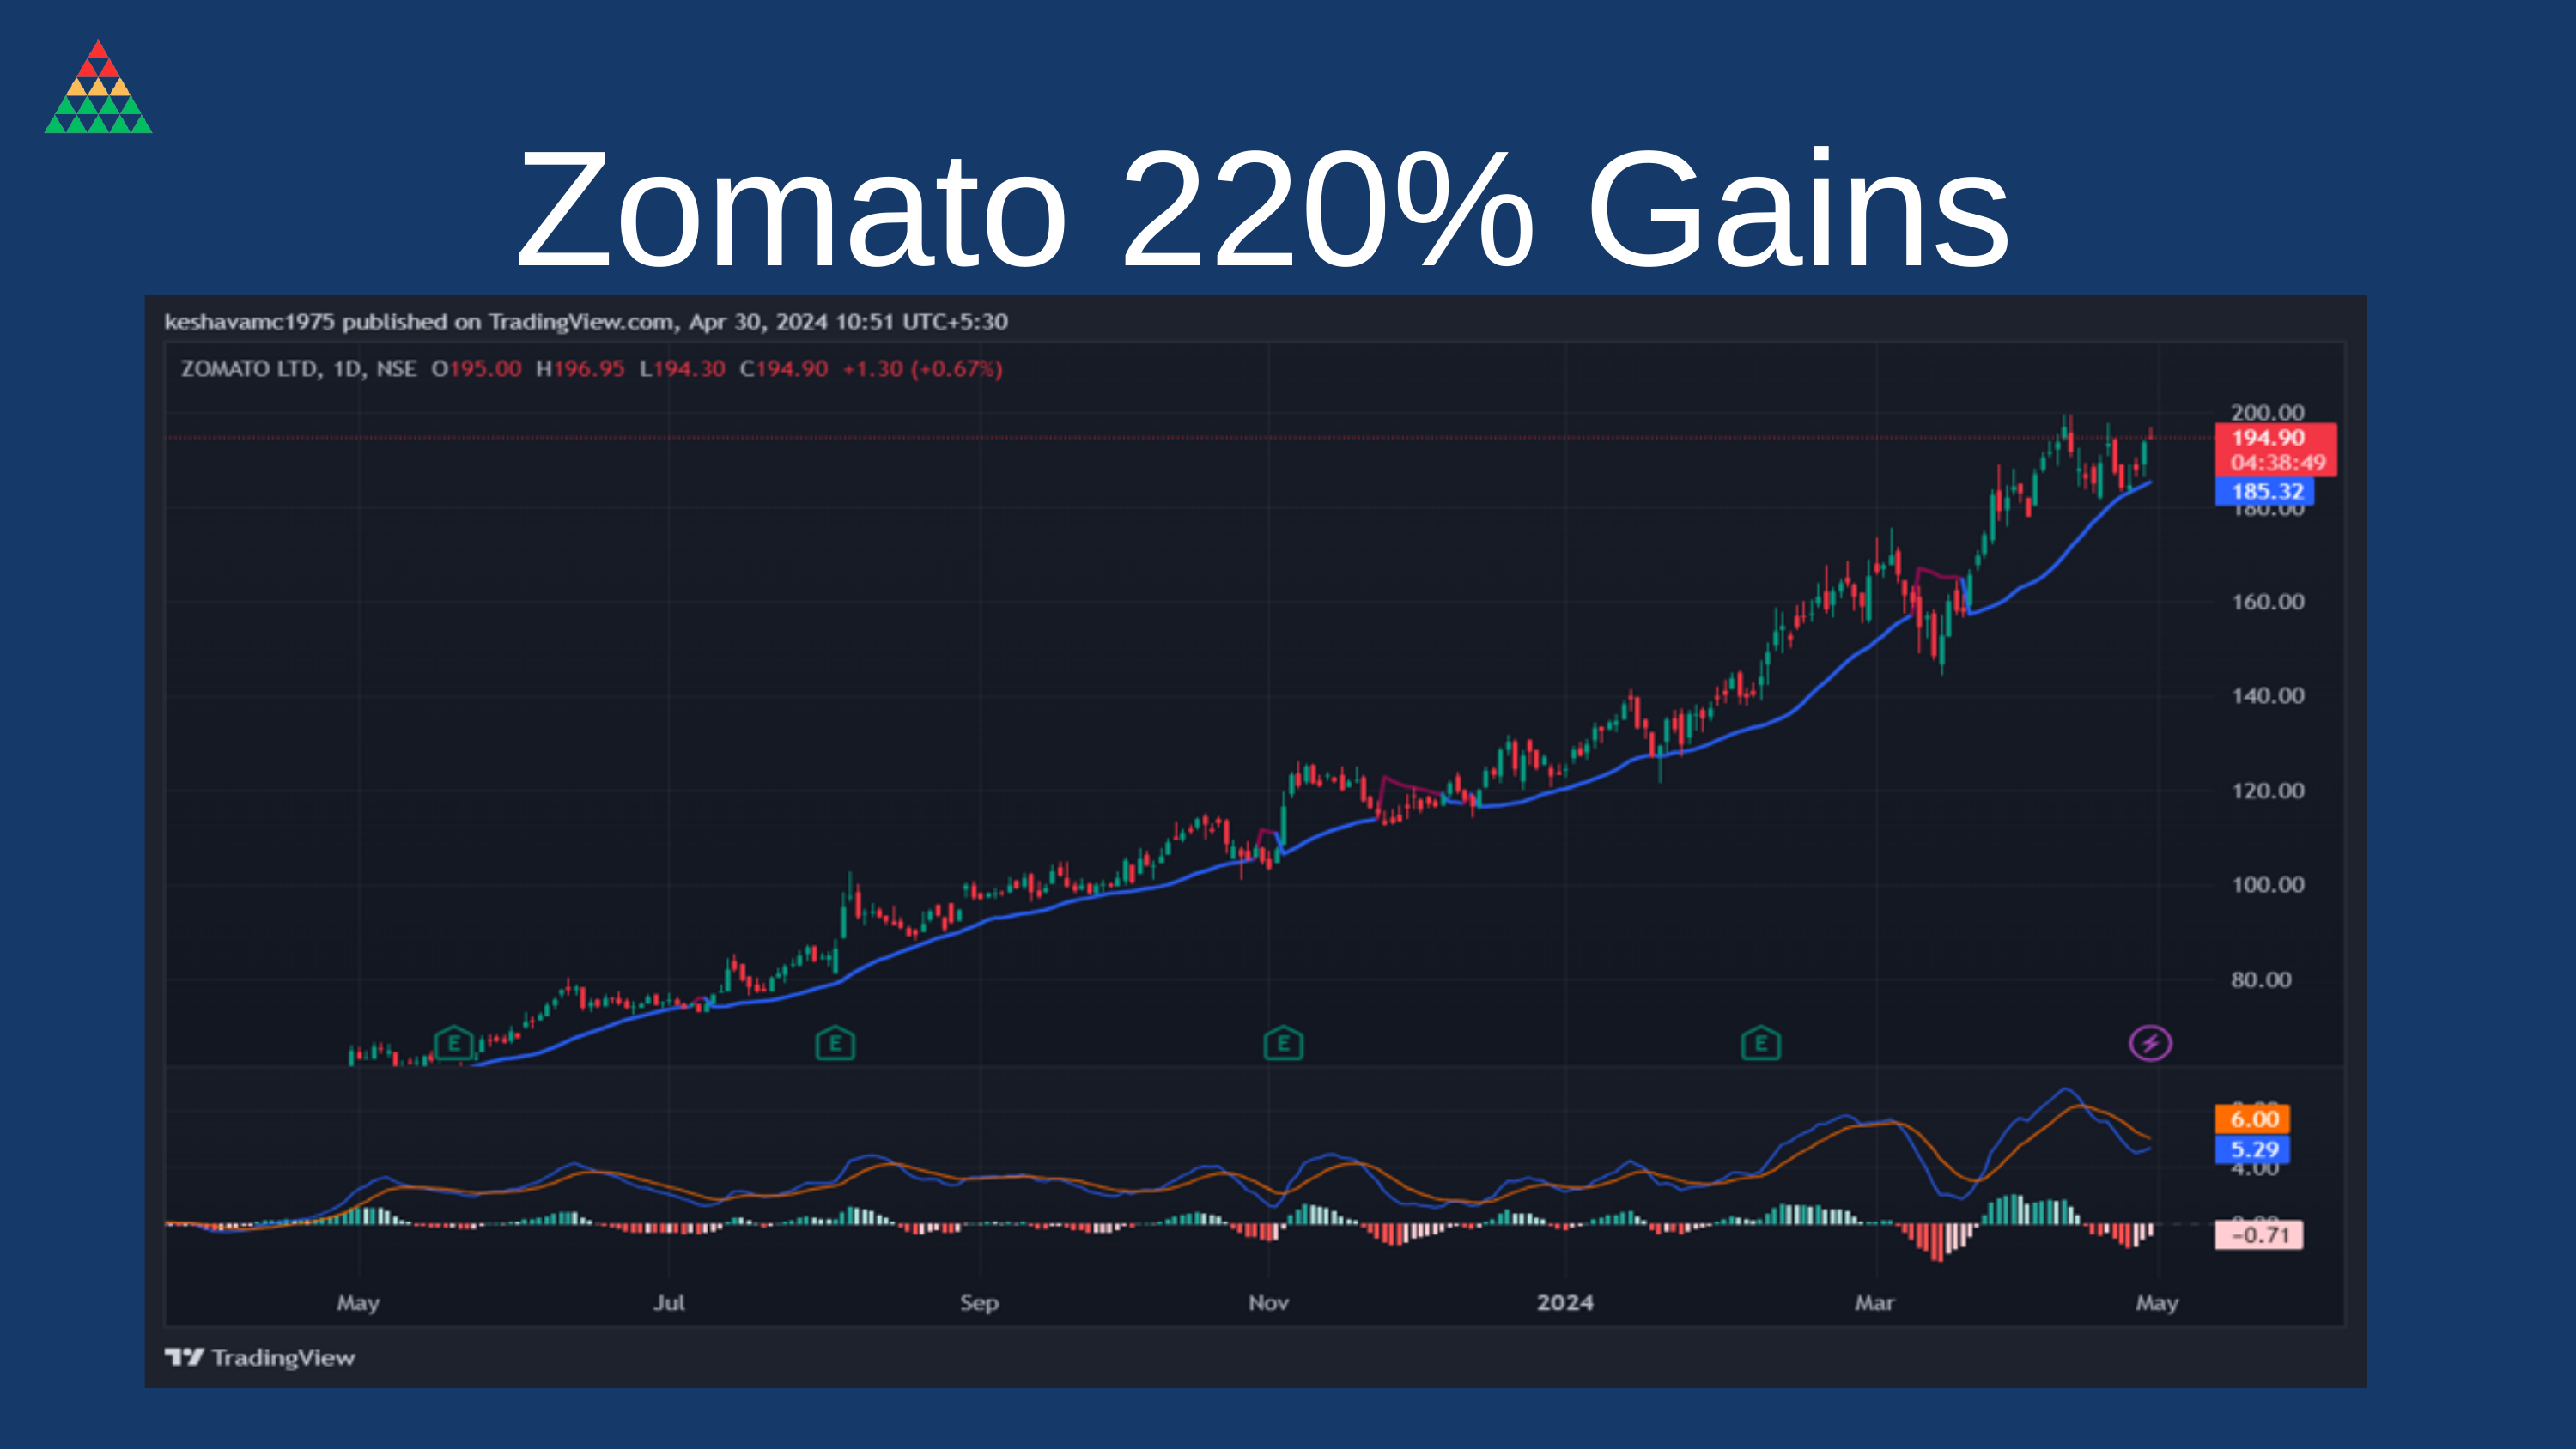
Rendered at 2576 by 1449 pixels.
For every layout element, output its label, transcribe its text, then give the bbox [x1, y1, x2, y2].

text_box Zomato 220% Gains [476, 22, 2100, 300]
text_box [144, 295, 2367, 1388]
text_box [0, 0, 223, 234]
